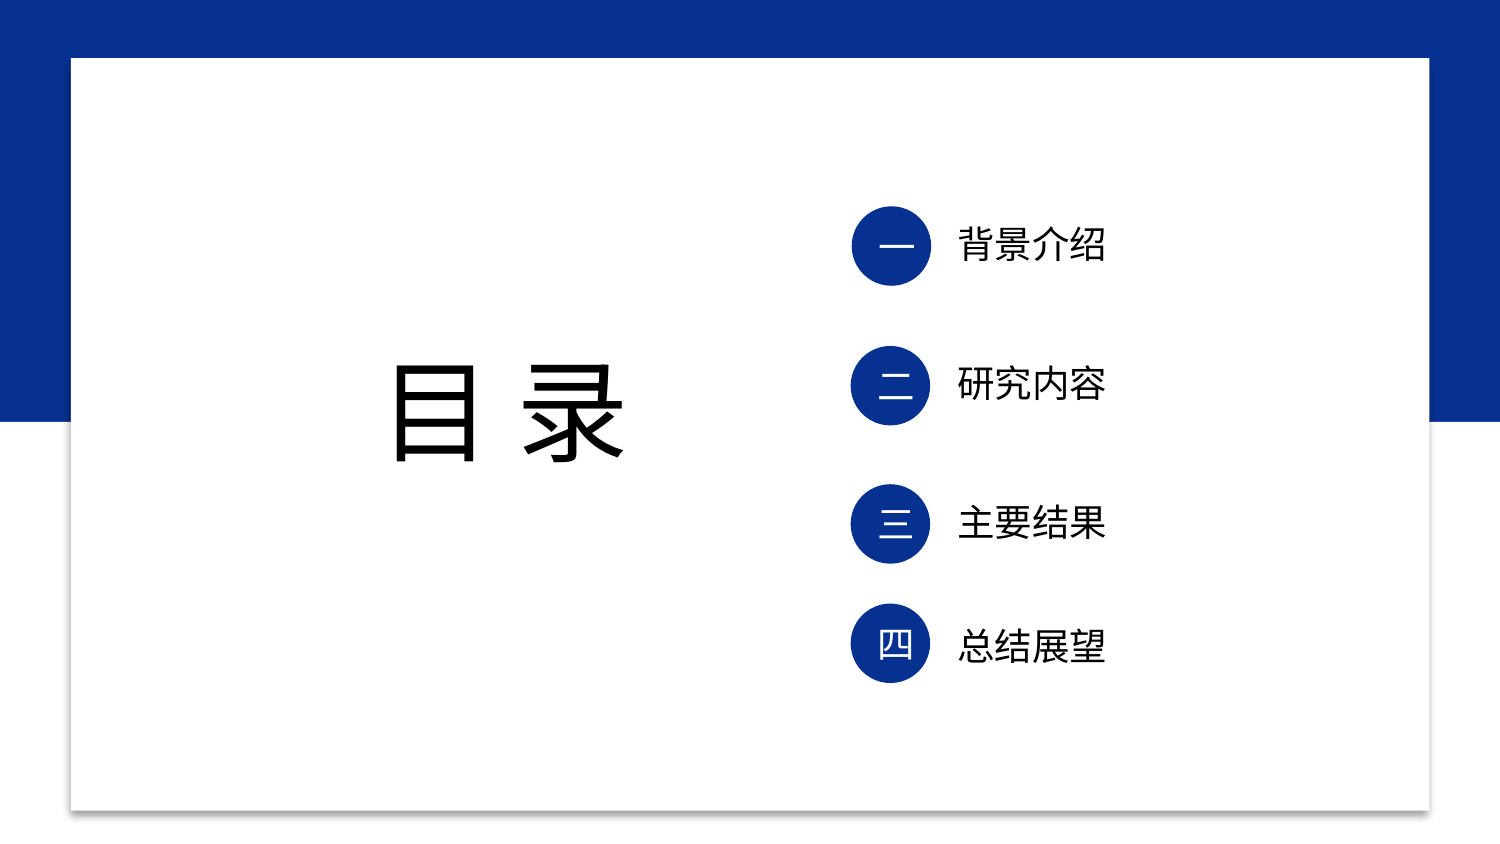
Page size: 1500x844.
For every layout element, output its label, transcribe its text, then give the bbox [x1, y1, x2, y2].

text_box 总结展望 [942, 615, 1125, 676]
text_box 研究内容 [942, 352, 1134, 413]
text_box 四 [849, 602, 932, 685]
text_box 一 [850, 205, 933, 287]
text_box 二 [849, 344, 932, 427]
text_box 主要结果 [942, 491, 1125, 552]
text_box 背景介绍 [942, 213, 1135, 274]
text_box 三 [849, 483, 932, 565]
text_box 目 录 [344, 334, 665, 484]
